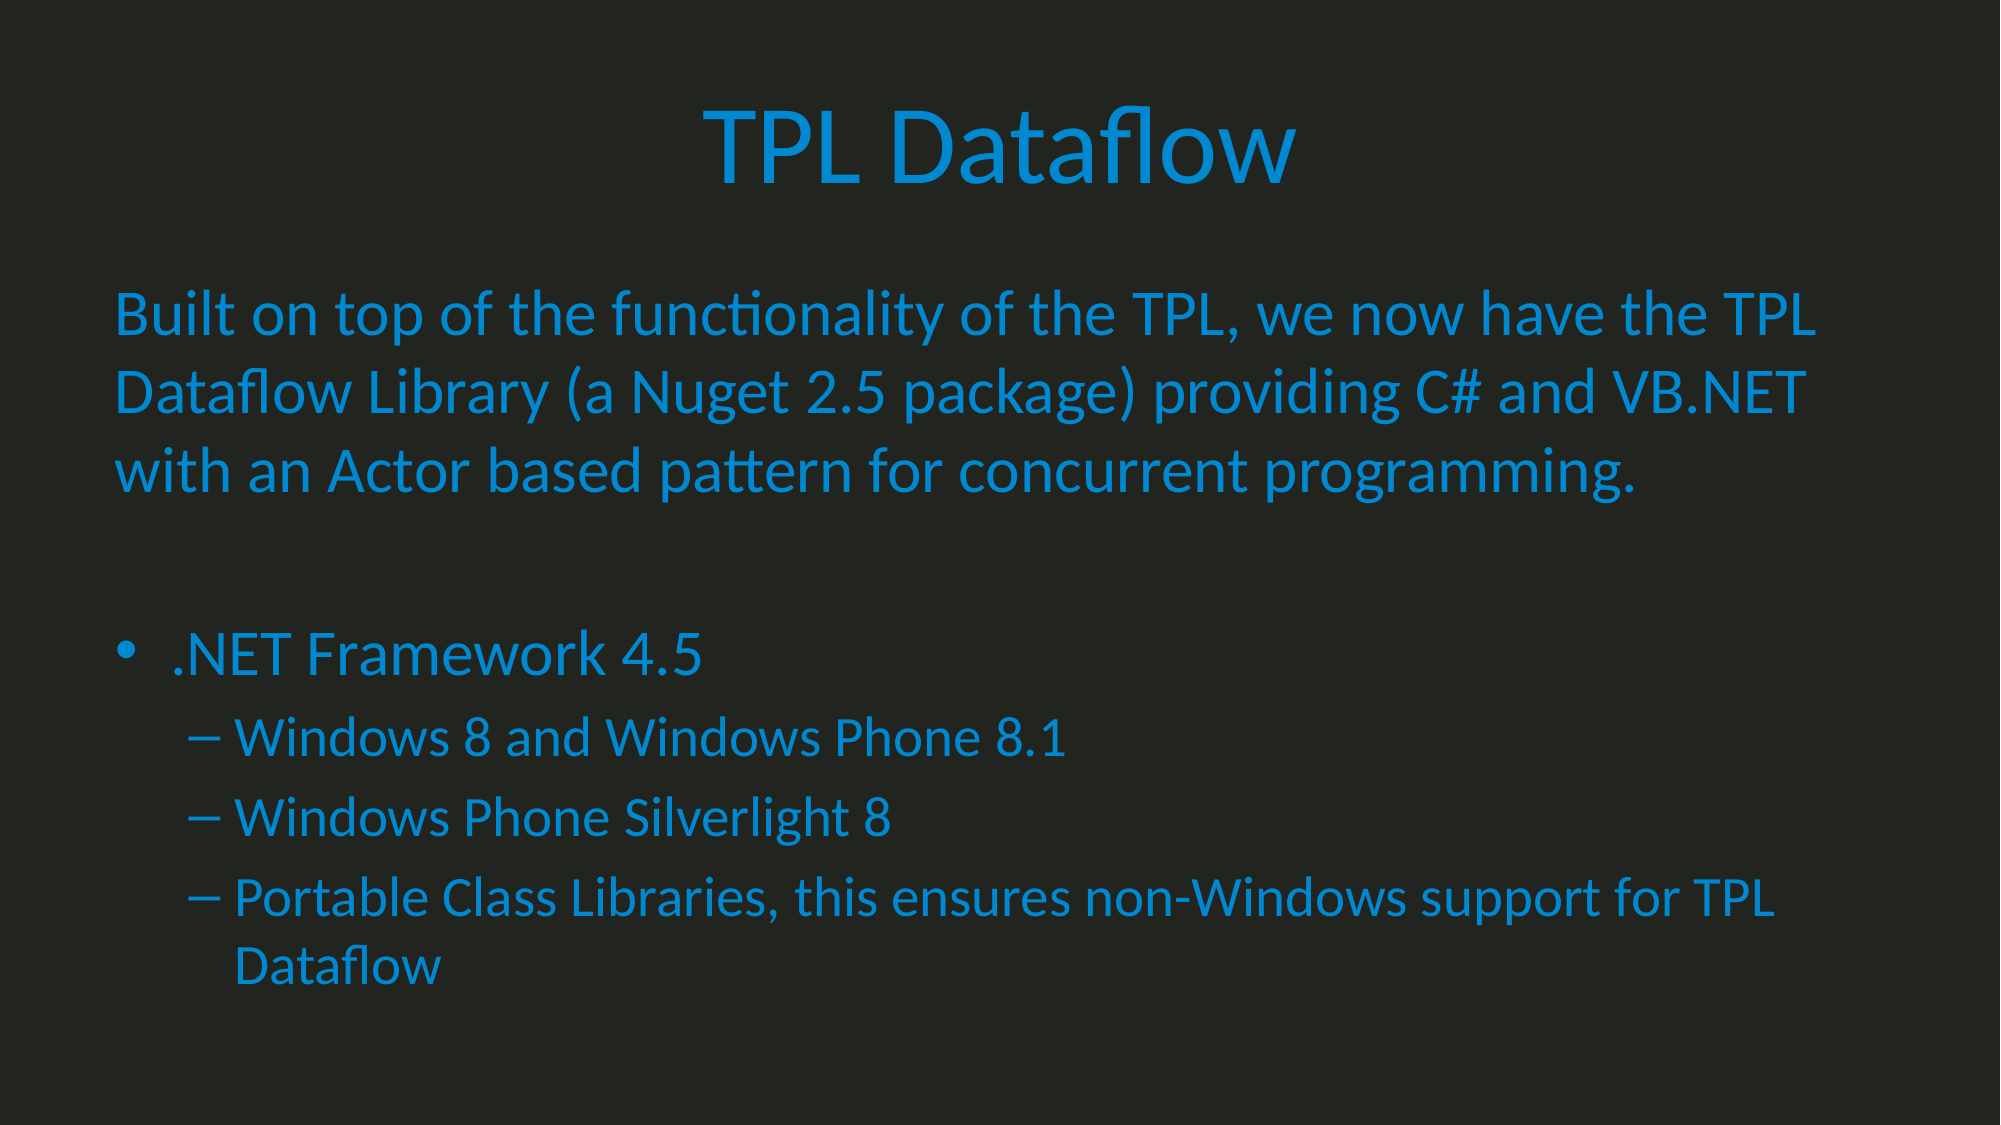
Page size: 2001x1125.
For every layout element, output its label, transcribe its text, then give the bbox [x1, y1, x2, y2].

title TPL Dataflow [99, 45, 1900, 233]
list Built on top of the functionality of the TPL, we now have the TPL Dataflow Library (a Nuget 2.5 package) providing C# and VB.NET with an Actor based pattern for concurrent programming. .NET Framework 4.5 Windows 8 and Windows Phone 8.1 Windows Phone Silverlight 8 Portable Class Libraries, this ensures non-Windows support for TPL Dataflow [99, 262, 1900, 1005]
